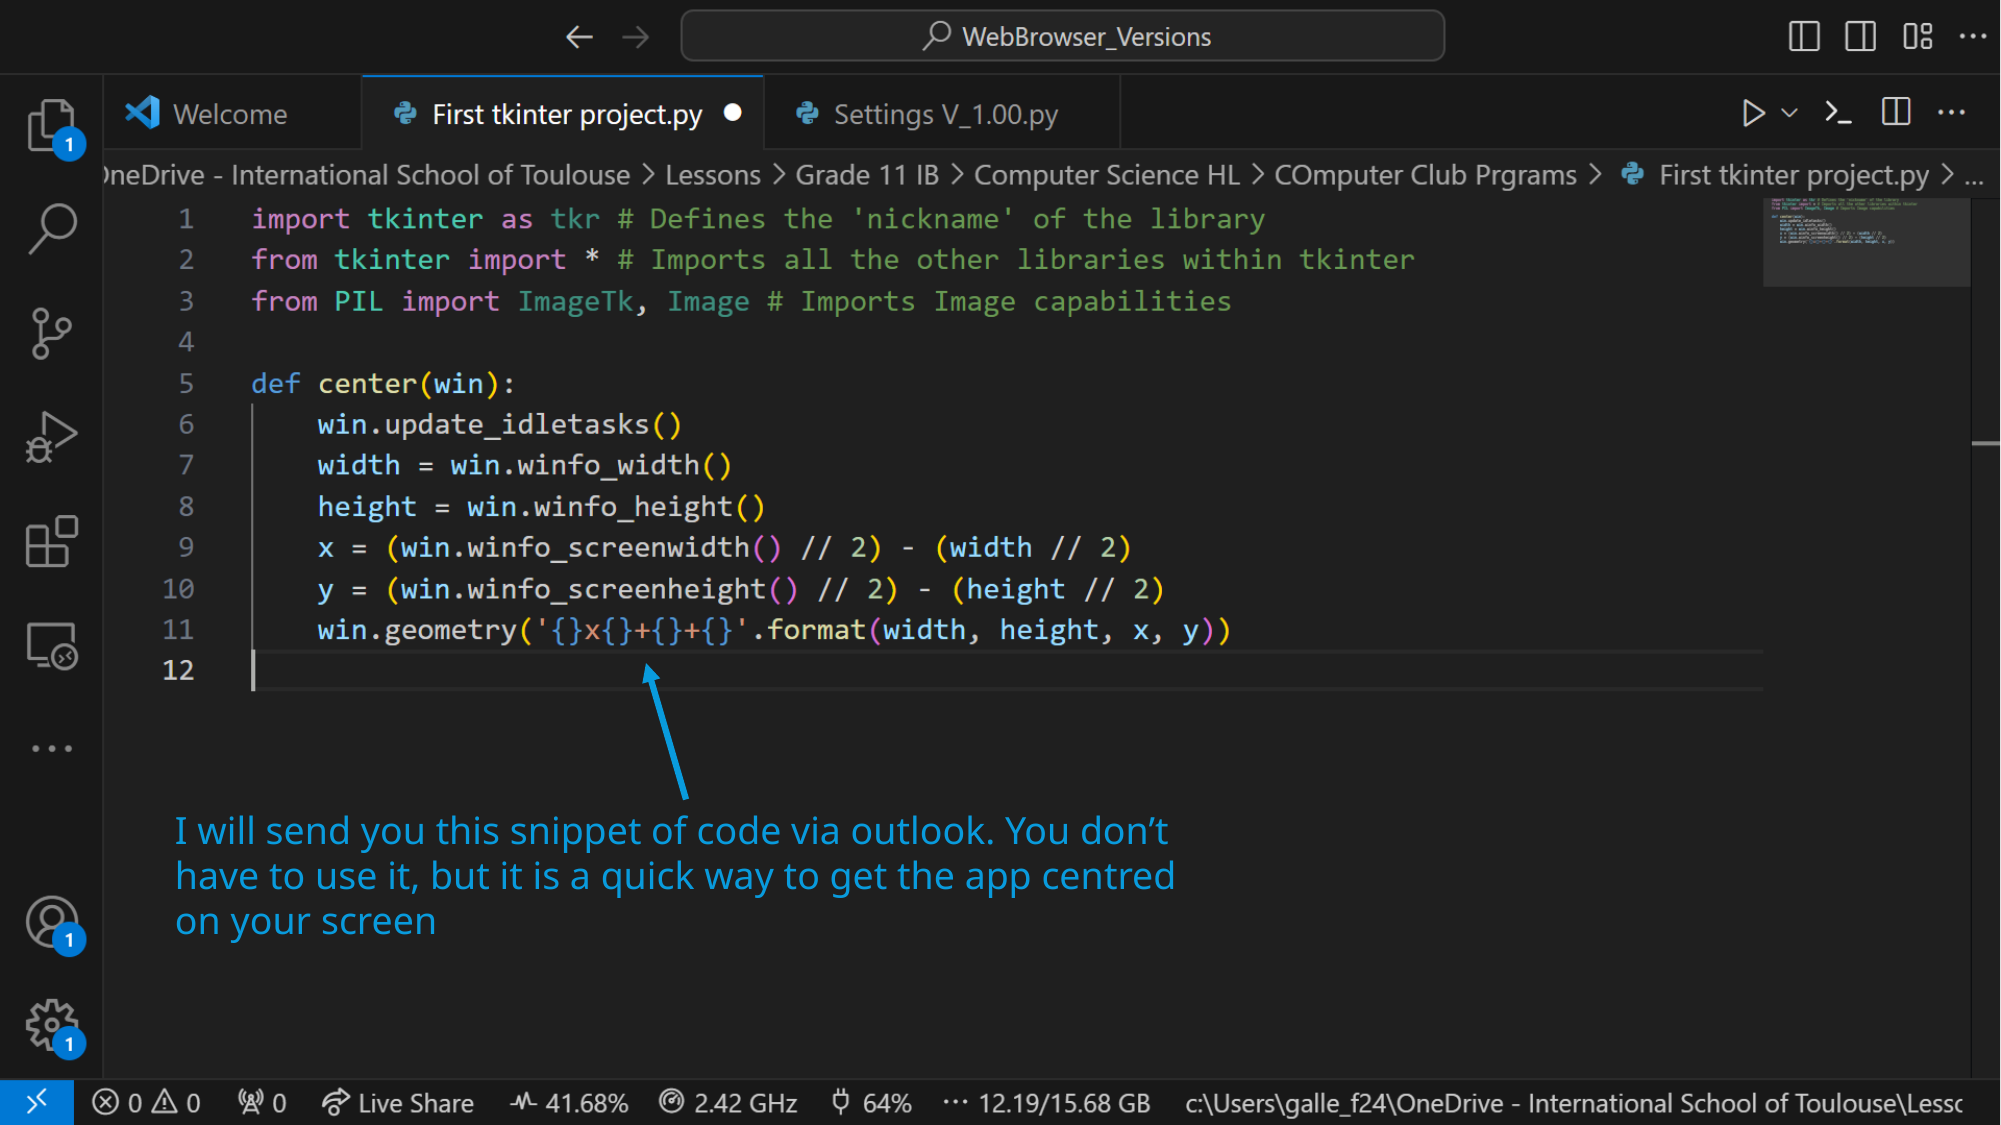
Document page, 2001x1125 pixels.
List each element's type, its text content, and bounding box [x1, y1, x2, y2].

picture [0, 0, 2001, 1125]
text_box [645, 662, 687, 800]
text_box I will send you this snippet of code via outlook. You don’t have to use it, but it is a quick way to get the app centred on your screen [160, 799, 1212, 950]
